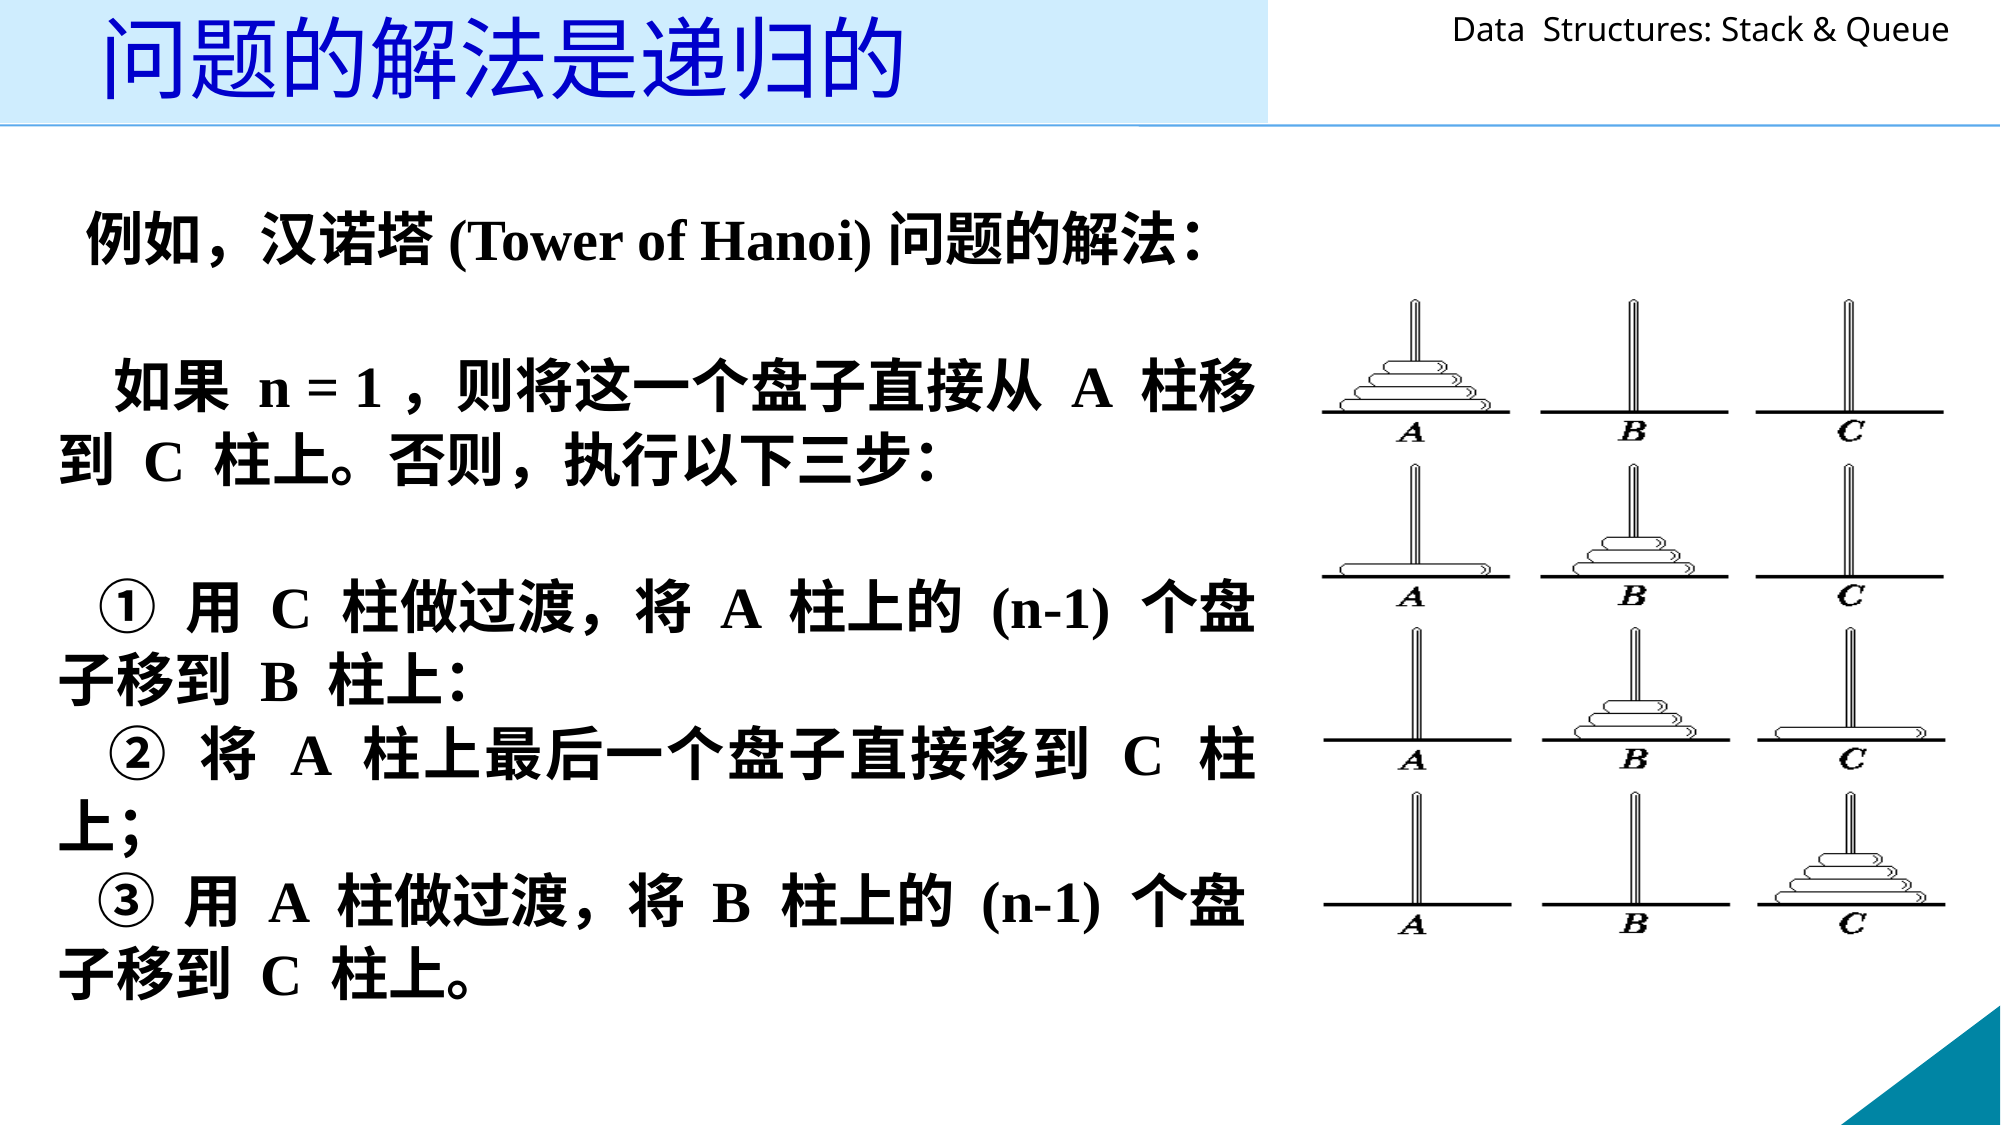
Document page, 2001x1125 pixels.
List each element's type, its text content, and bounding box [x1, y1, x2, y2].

picture [1295, 290, 1989, 947]
text_box 例如，汉诺塔(Tower of Hanoi)问题的解法： 如果 n = 1，则将这一个盘子直接从 A 柱移到 C 柱上。否则，执行以下三步： ① 用 C 柱做过渡，将 A 柱上的 (n-1) 个盘子移到 B 柱上： ② 将 A 柱上最后一个盘子直接移到 C 柱上； ③ 用 A 柱做过渡，将 B 柱上的 (n-1) 个盘子移到 C 柱上。 [43, 195, 1272, 1015]
title 问题的解法是递归的 [43, 7, 1769, 121]
